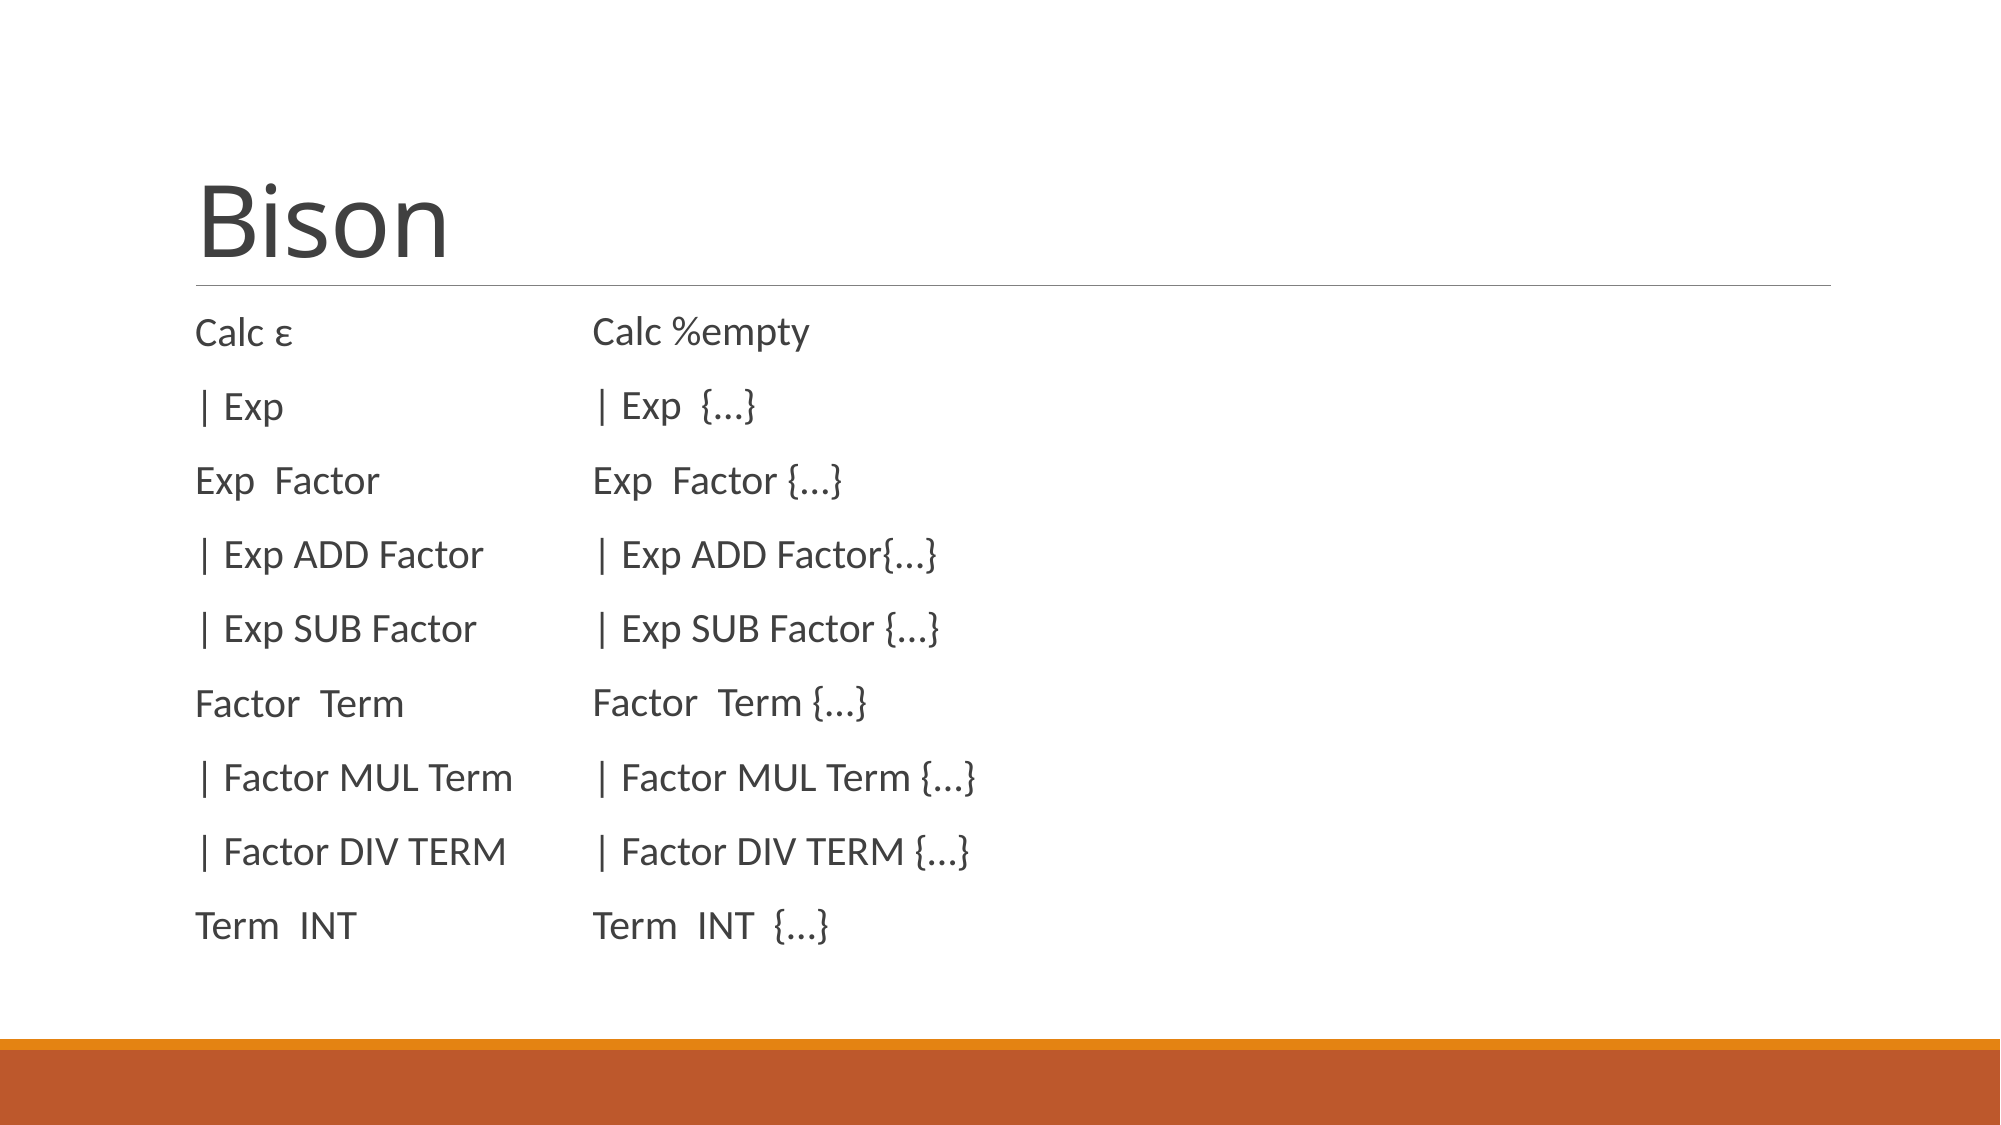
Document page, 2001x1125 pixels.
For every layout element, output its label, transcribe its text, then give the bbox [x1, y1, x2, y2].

title Bison [180, 47, 1830, 285]
